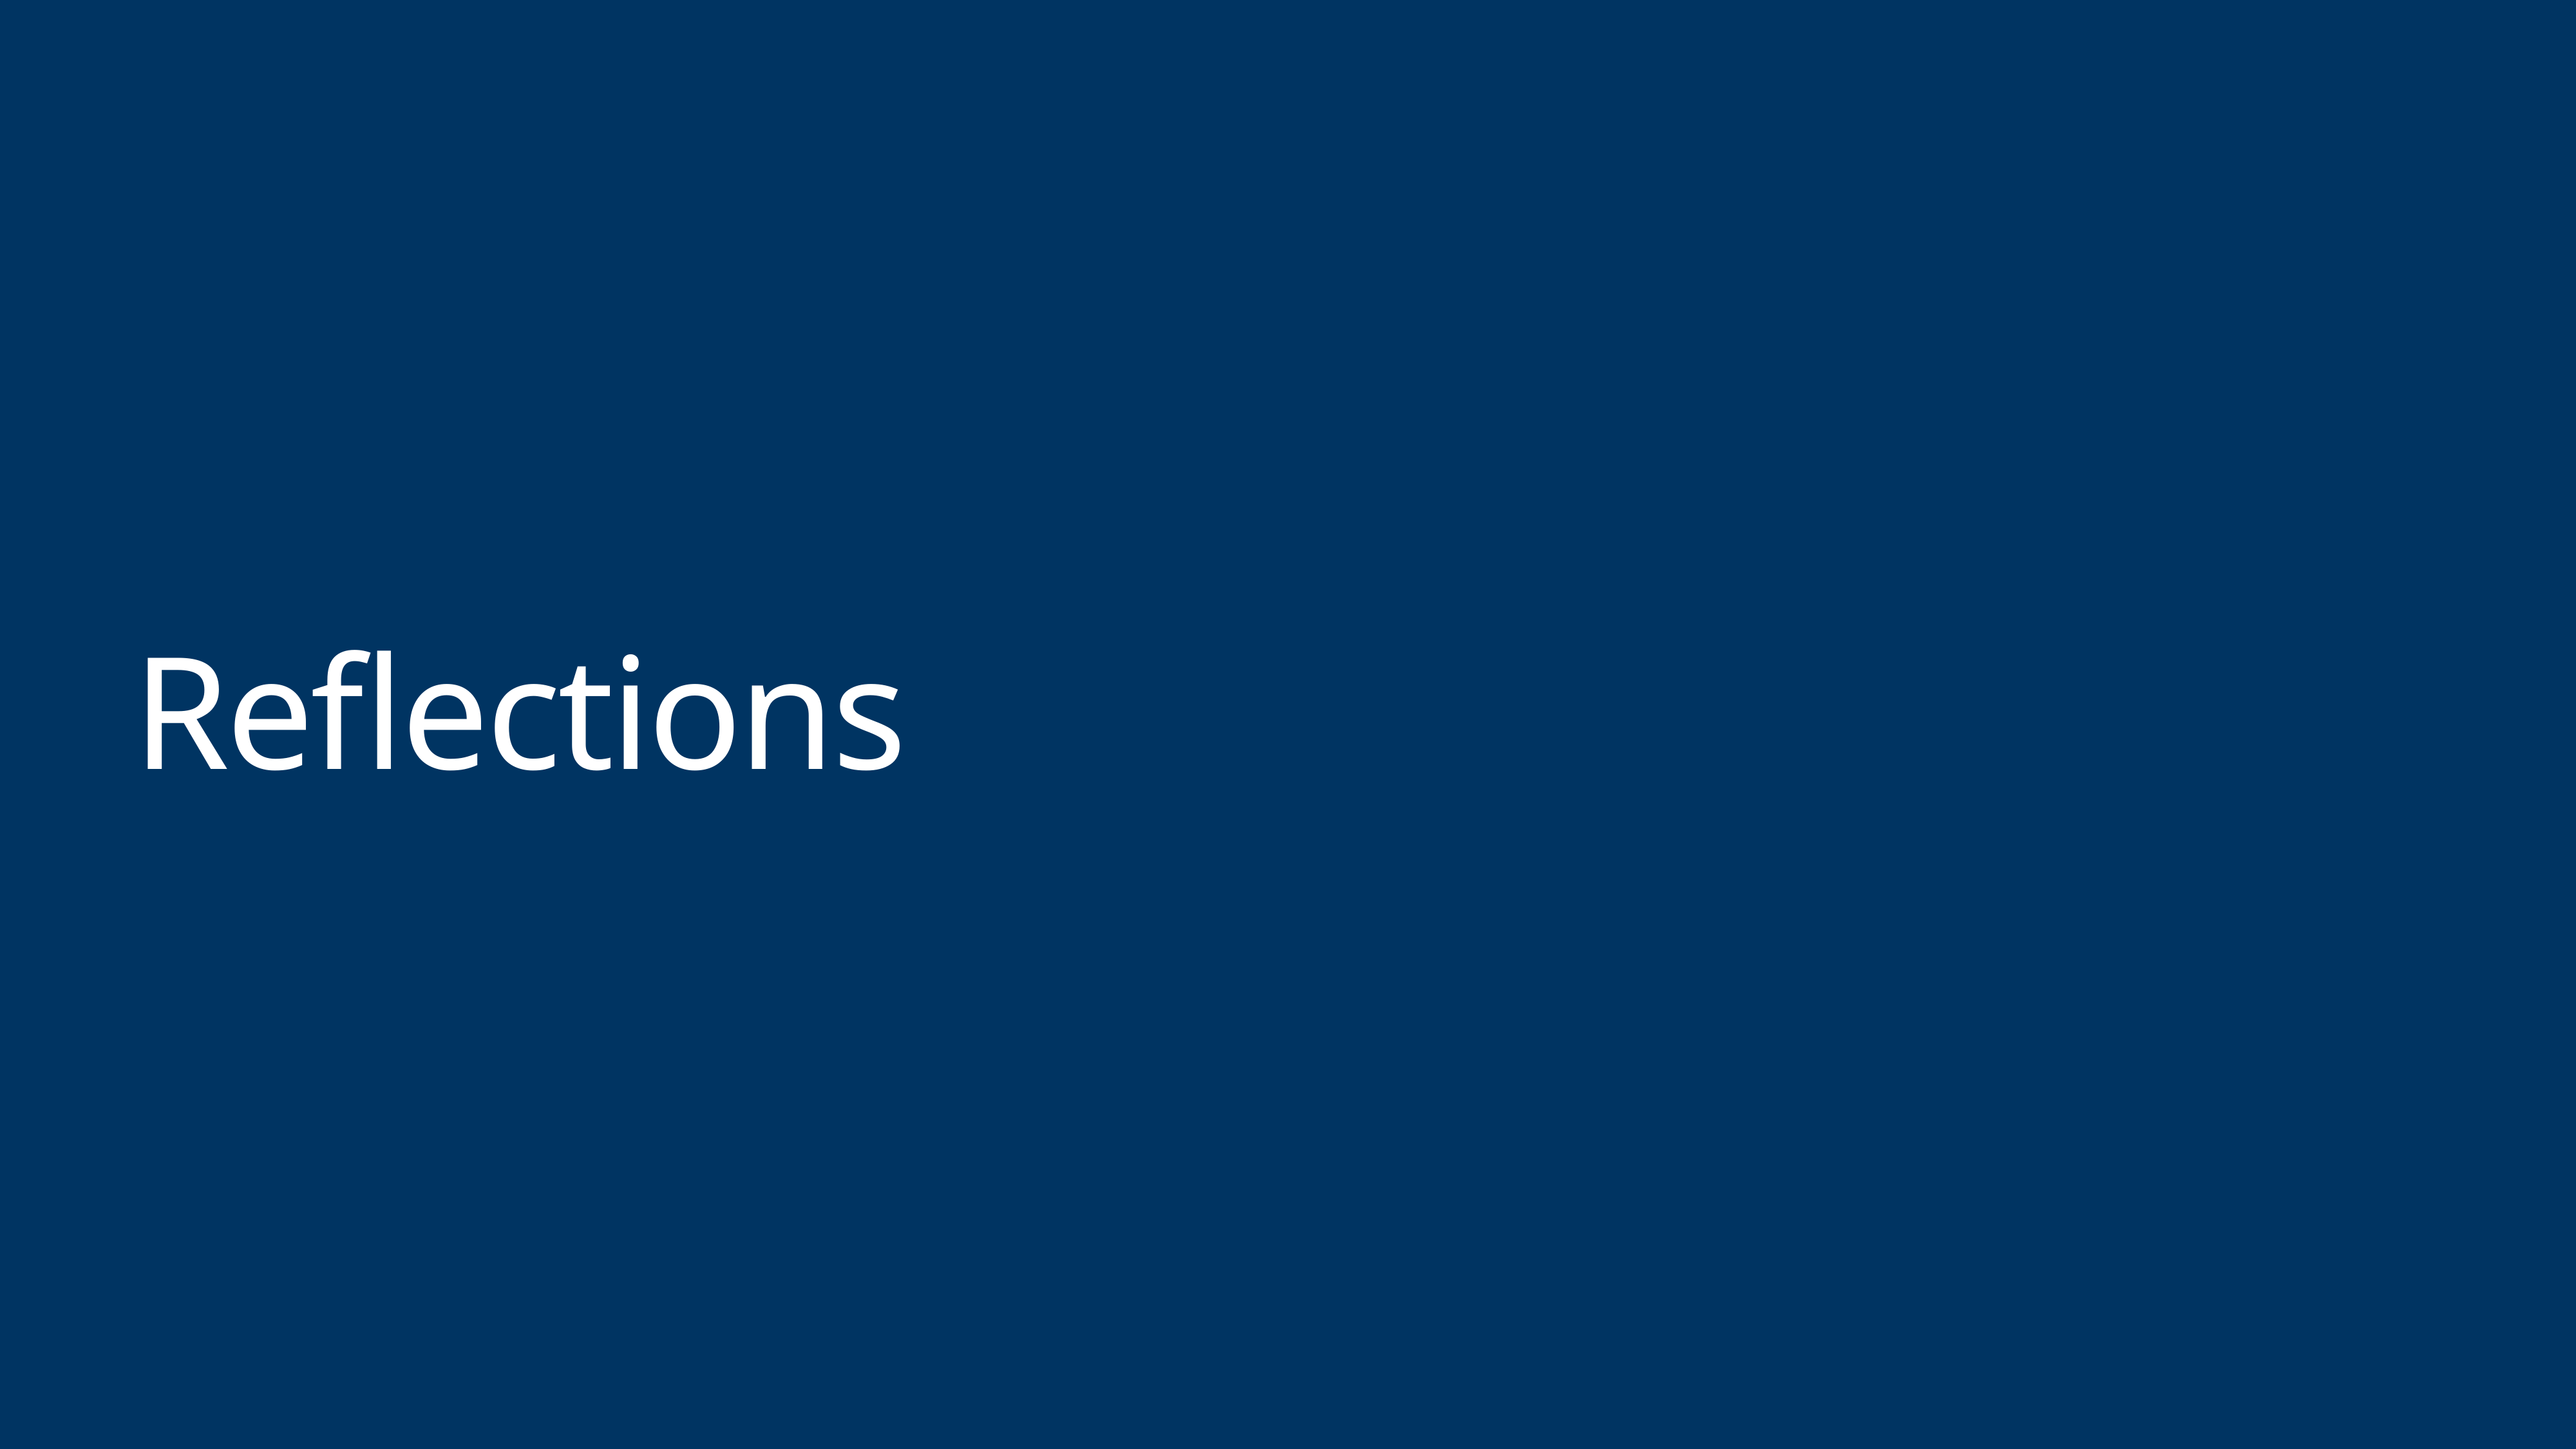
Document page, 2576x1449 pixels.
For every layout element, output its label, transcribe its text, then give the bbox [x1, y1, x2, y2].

title Reflections [127, 478, 2449, 971]
